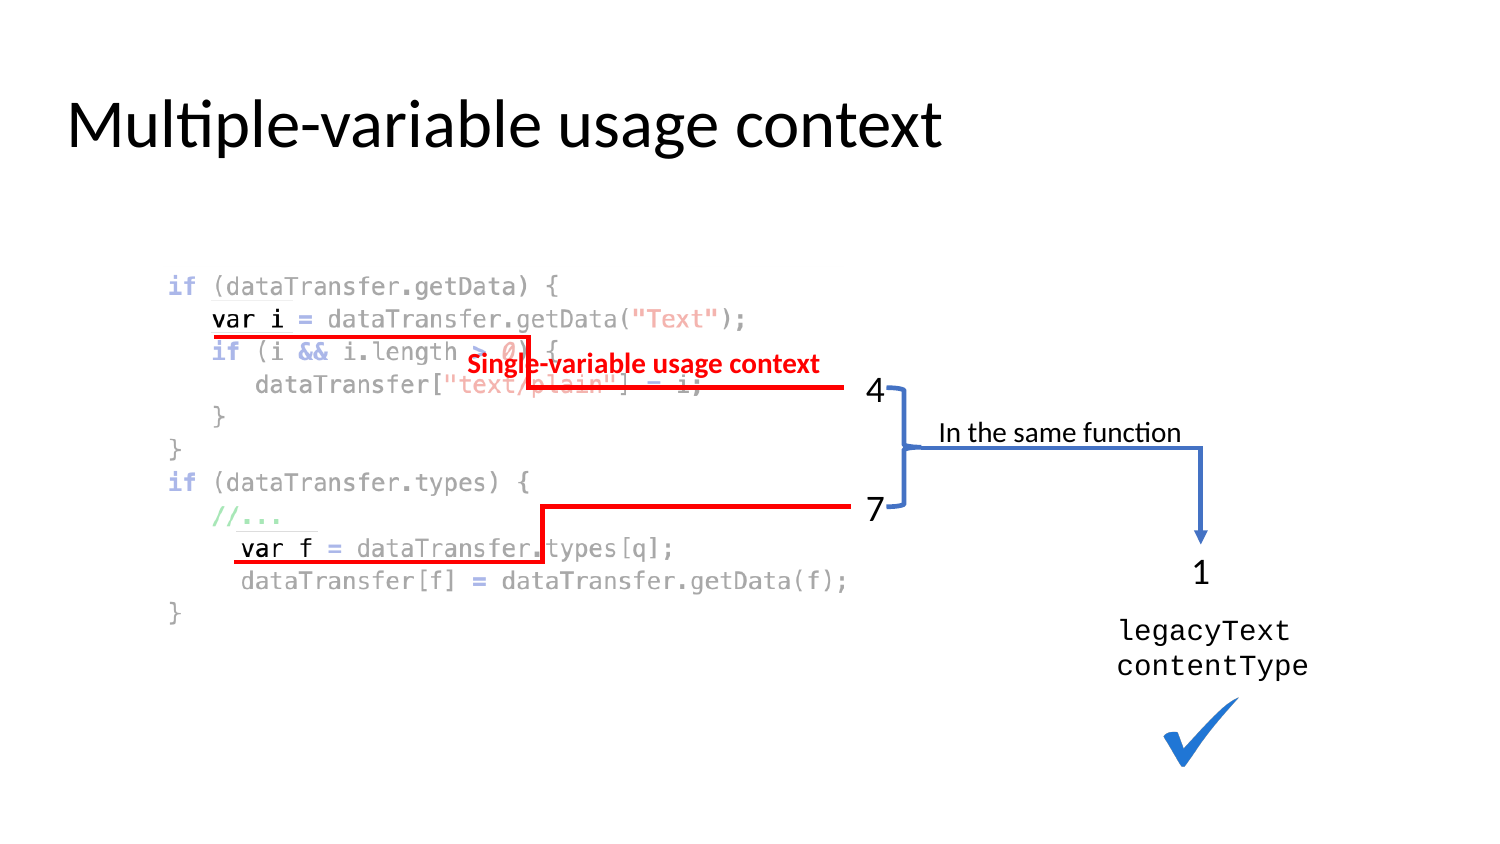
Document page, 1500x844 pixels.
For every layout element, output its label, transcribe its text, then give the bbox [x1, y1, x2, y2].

picture [163, 265, 860, 632]
picture [1159, 690, 1242, 773]
title Multiple-variable usage context [51, 72, 1449, 167]
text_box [233, 476, 901, 563]
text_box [1100, 538, 1326, 690]
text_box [213, 336, 901, 419]
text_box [886, 387, 1201, 545]
